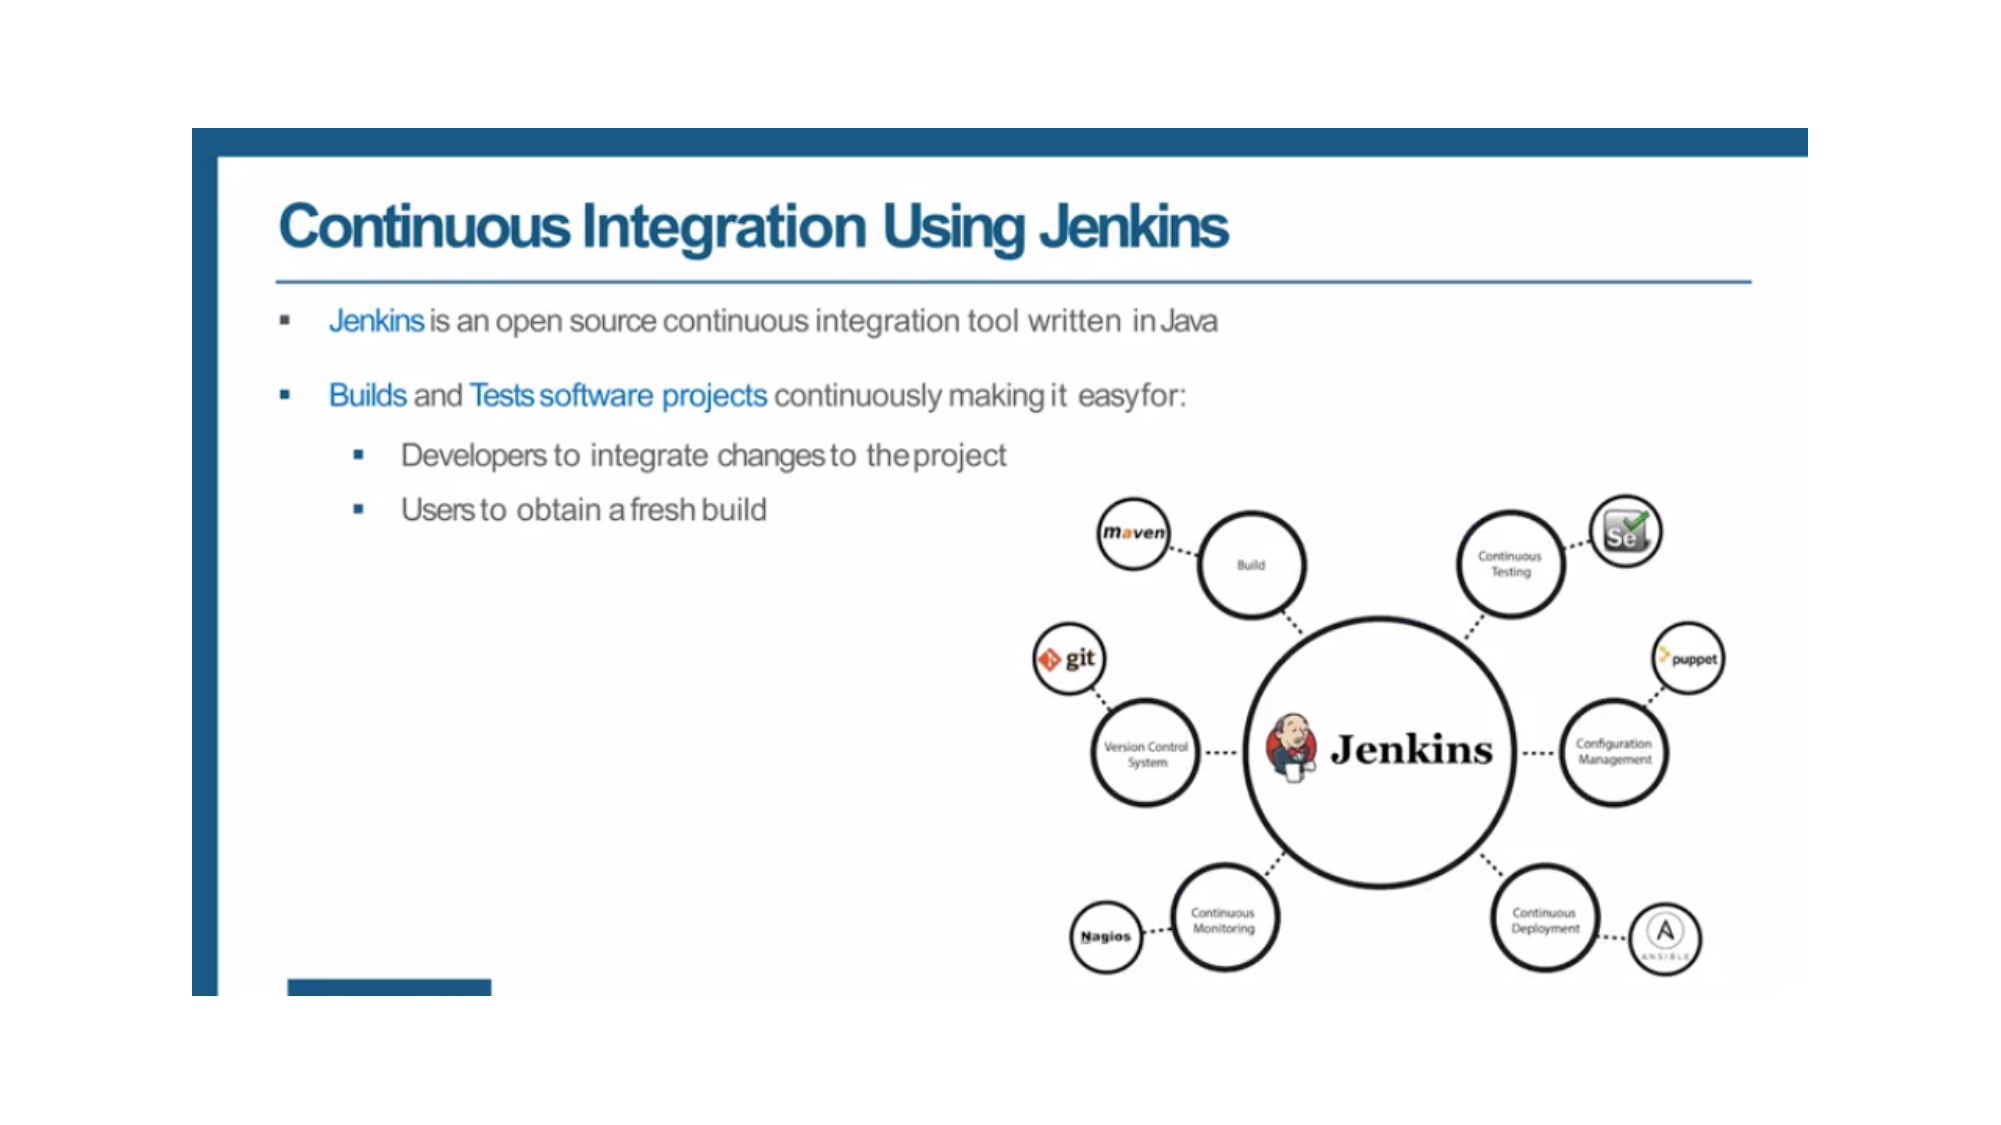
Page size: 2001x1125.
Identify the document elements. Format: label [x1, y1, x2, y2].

picture [192, 128, 1808, 997]
